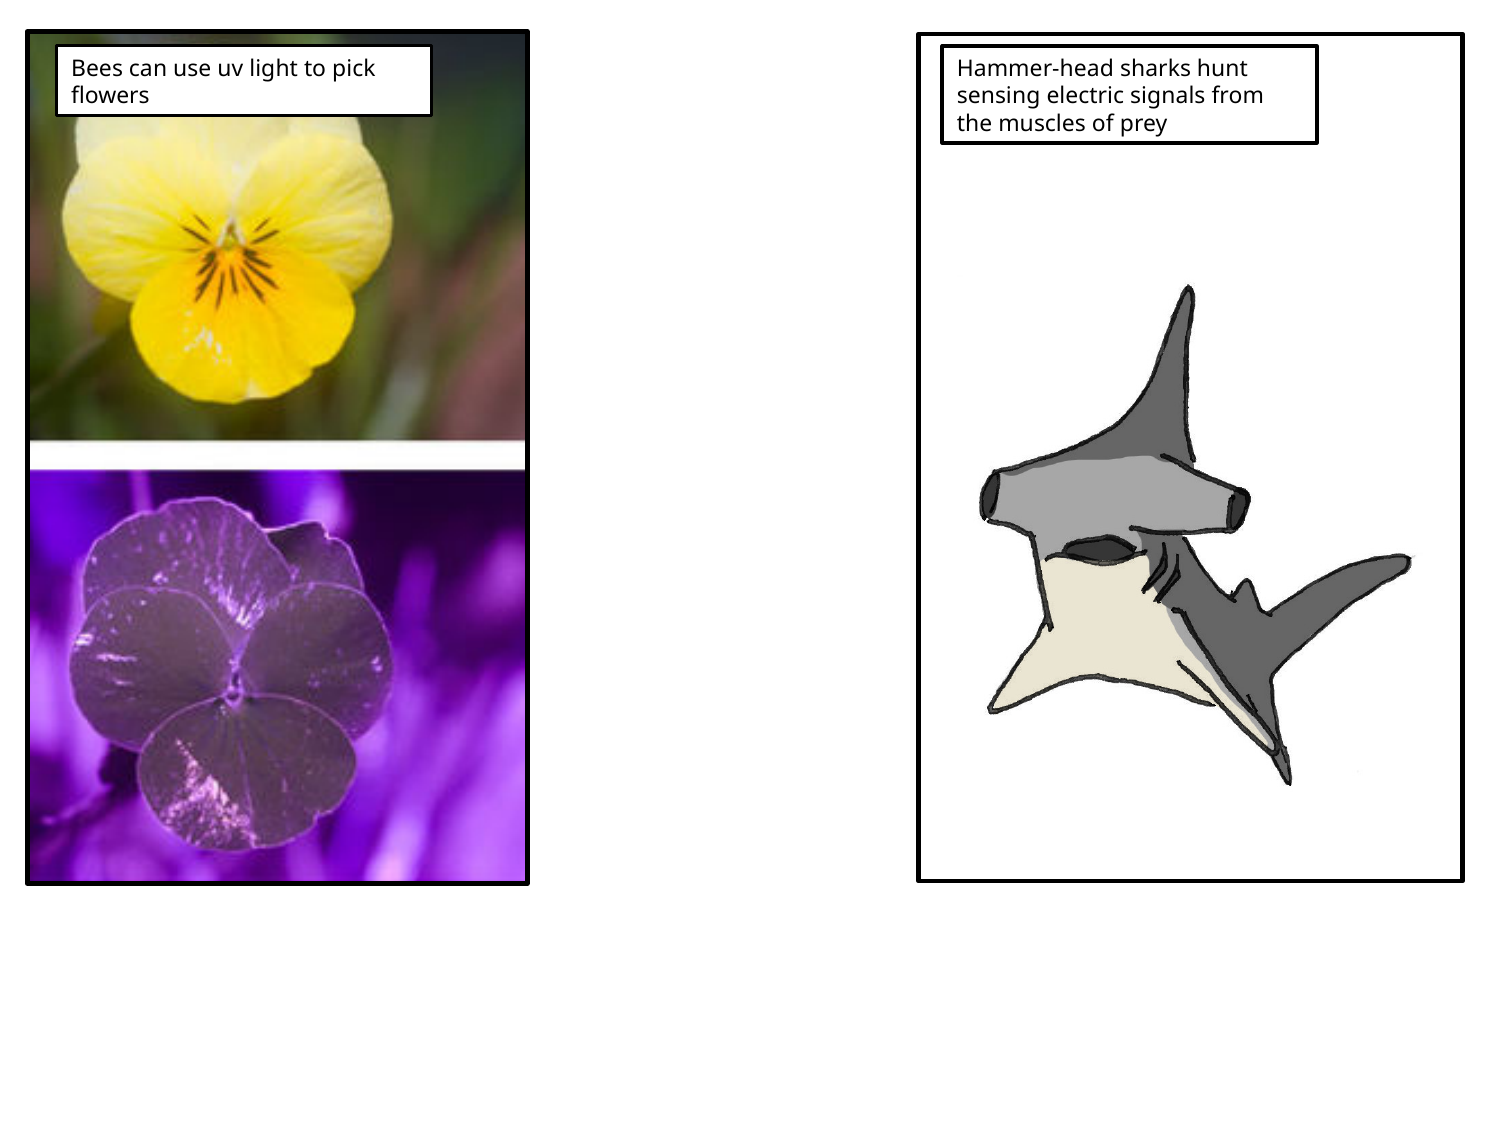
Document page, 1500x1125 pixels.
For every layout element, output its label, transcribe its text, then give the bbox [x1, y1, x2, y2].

picture [29, 33, 526, 882]
text_box [917, 32, 1465, 883]
text_box Hammer-head sharks hunt sensing electric signals from the muscles of prey [942, 45, 1317, 144]
picture [935, 262, 1444, 811]
